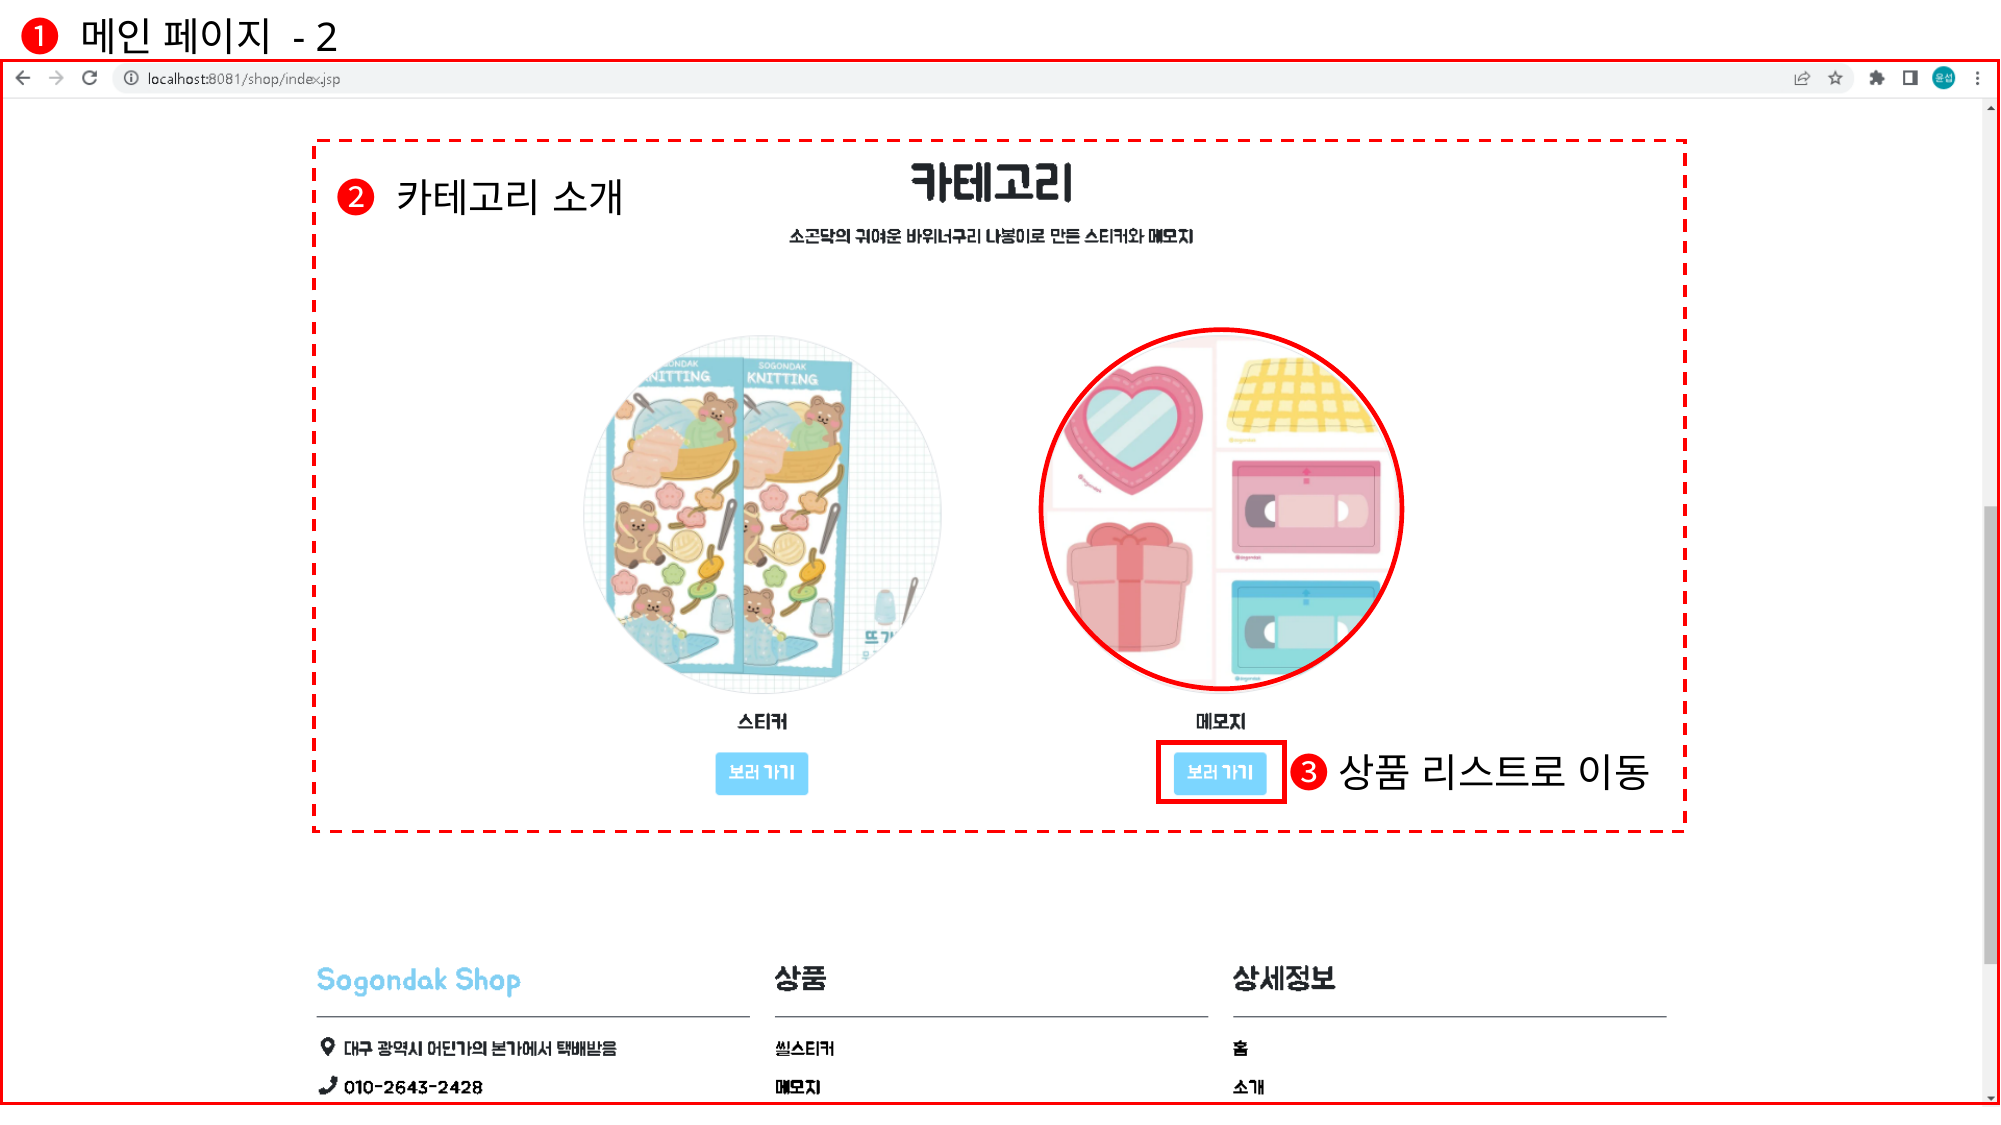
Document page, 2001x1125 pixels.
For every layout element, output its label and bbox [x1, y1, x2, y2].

picture [0, 59, 2000, 1107]
text_box [314, 140, 1685, 832]
text_box [1041, 329, 1699, 802]
text_box [1, 11, 1999, 1104]
